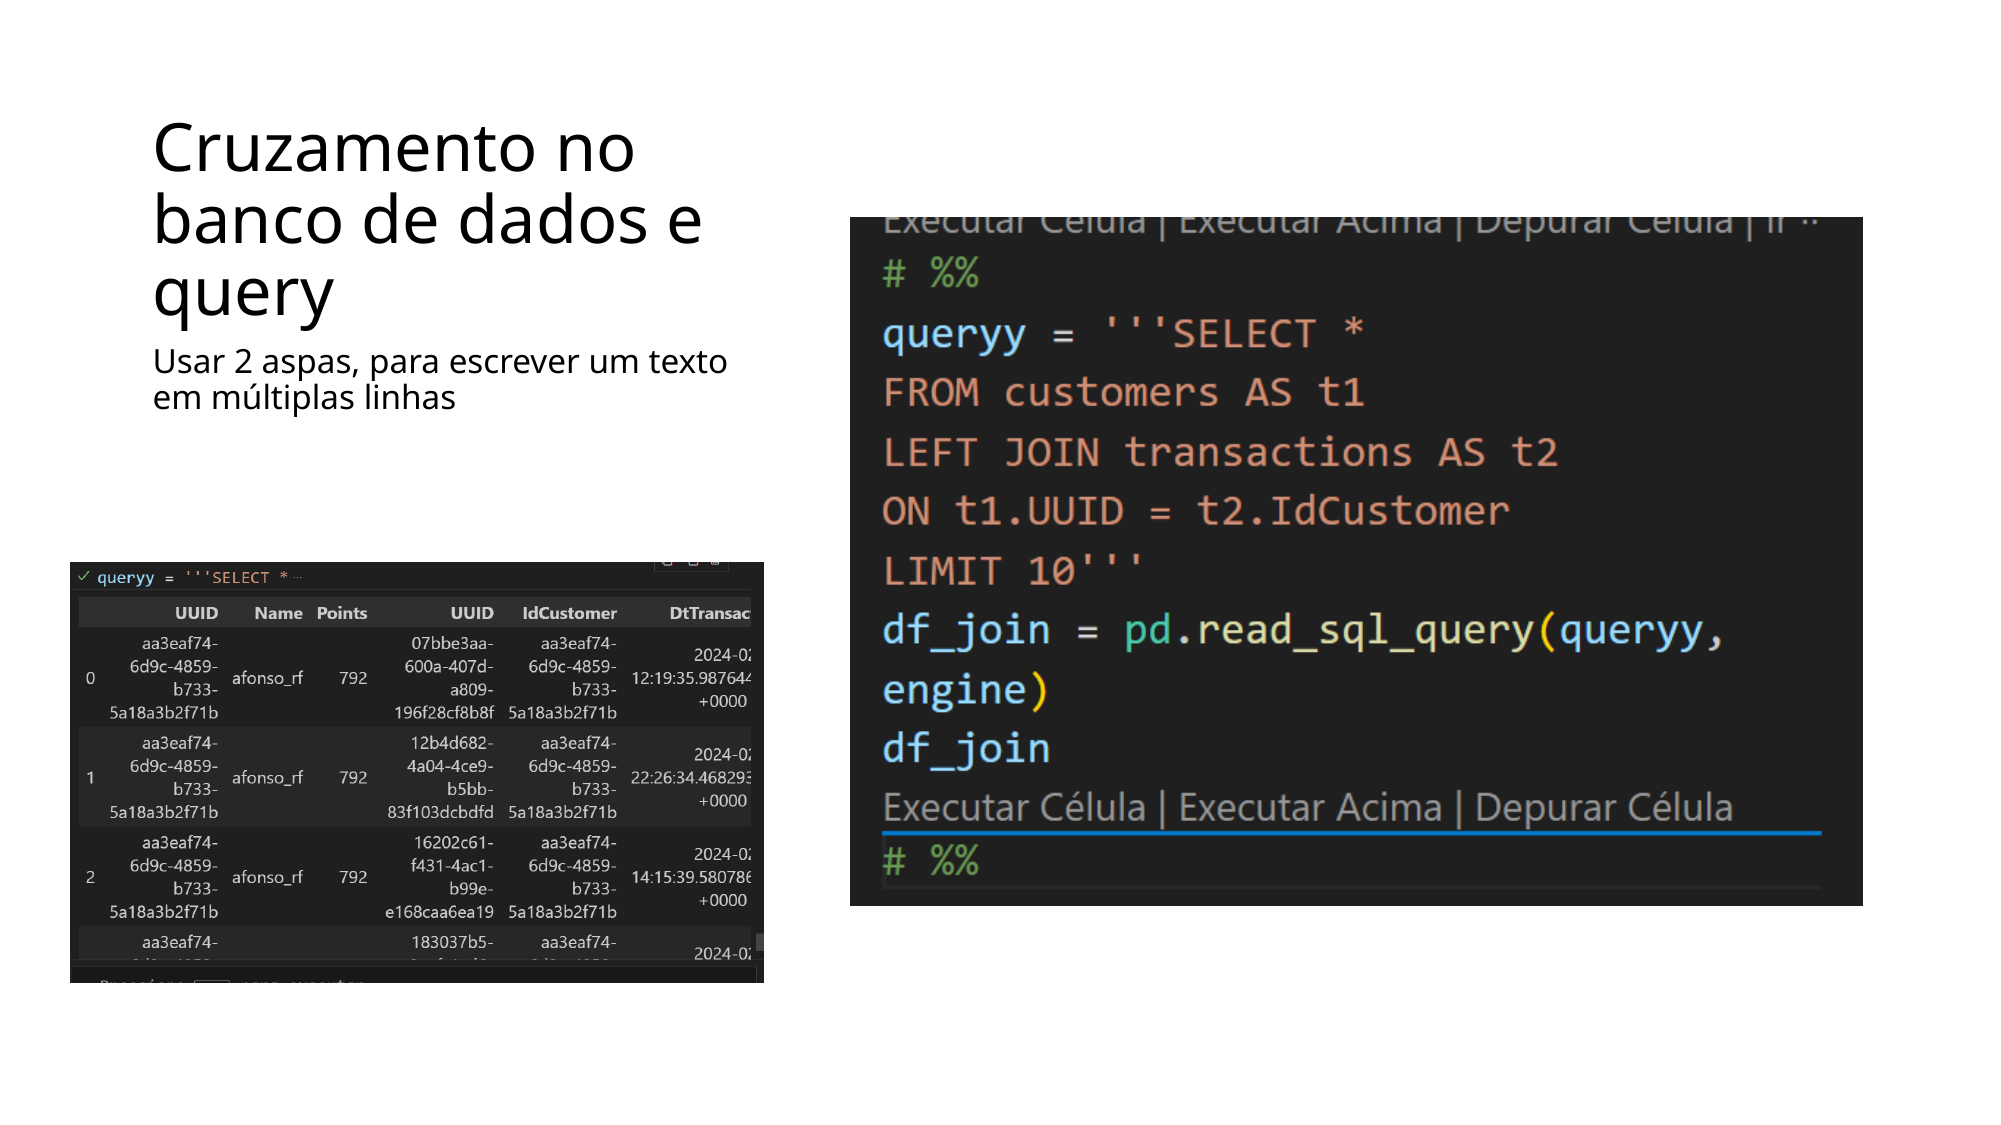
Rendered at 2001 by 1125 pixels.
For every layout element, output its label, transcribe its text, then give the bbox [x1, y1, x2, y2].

title Cruzamento no banco de dados e query [137, 75, 783, 337]
picture [69, 561, 764, 984]
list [849, 216, 1864, 907]
list Usar 2 aspas, para escrever um texto em múltiplas linhas [137, 337, 783, 963]
